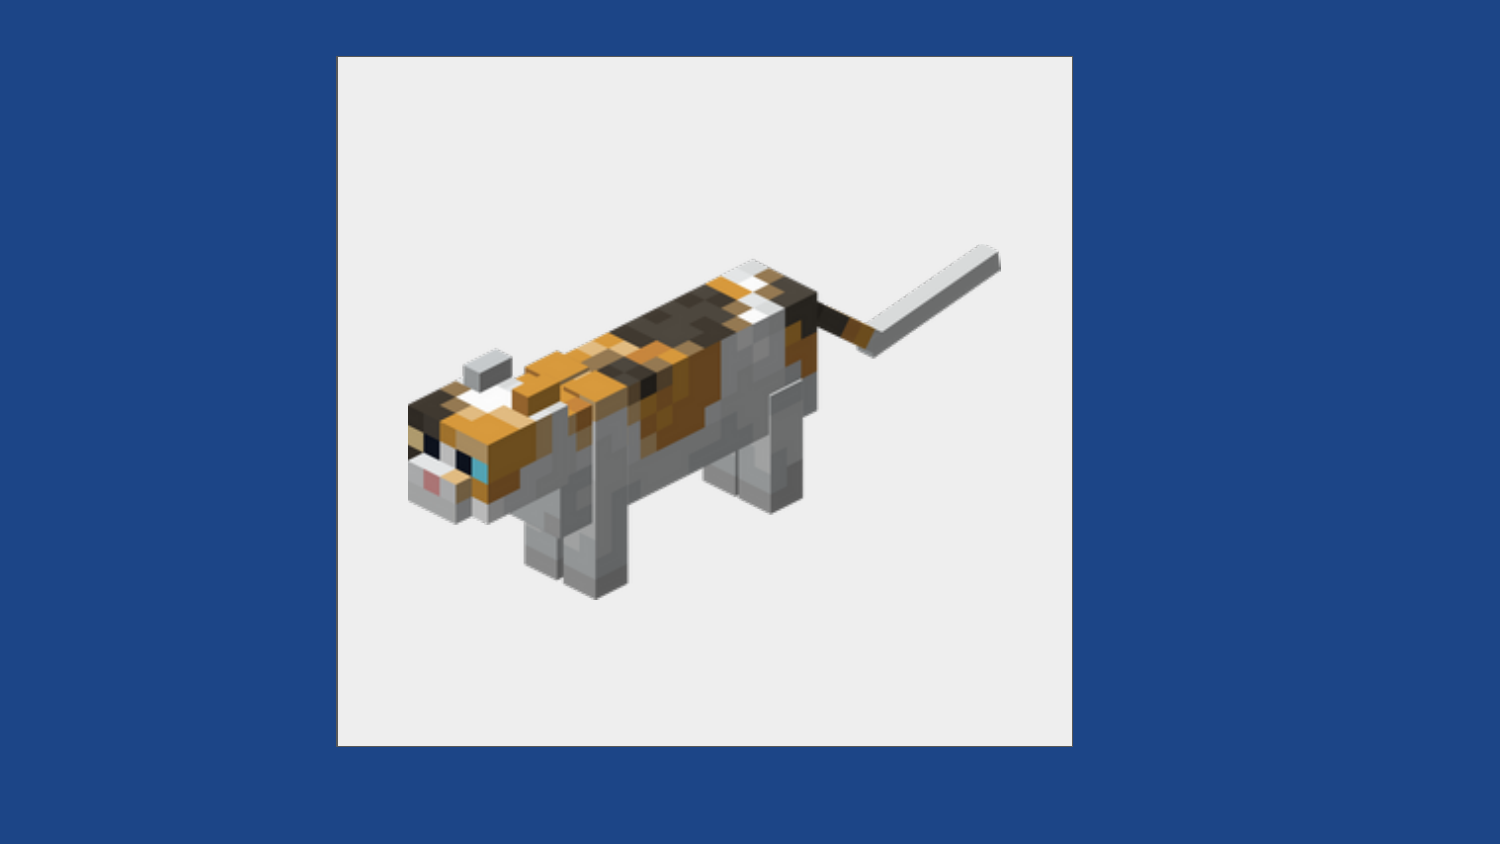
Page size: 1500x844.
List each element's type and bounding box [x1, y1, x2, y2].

picture [408, 243, 1002, 600]
text_box [337, 56, 1073, 747]
